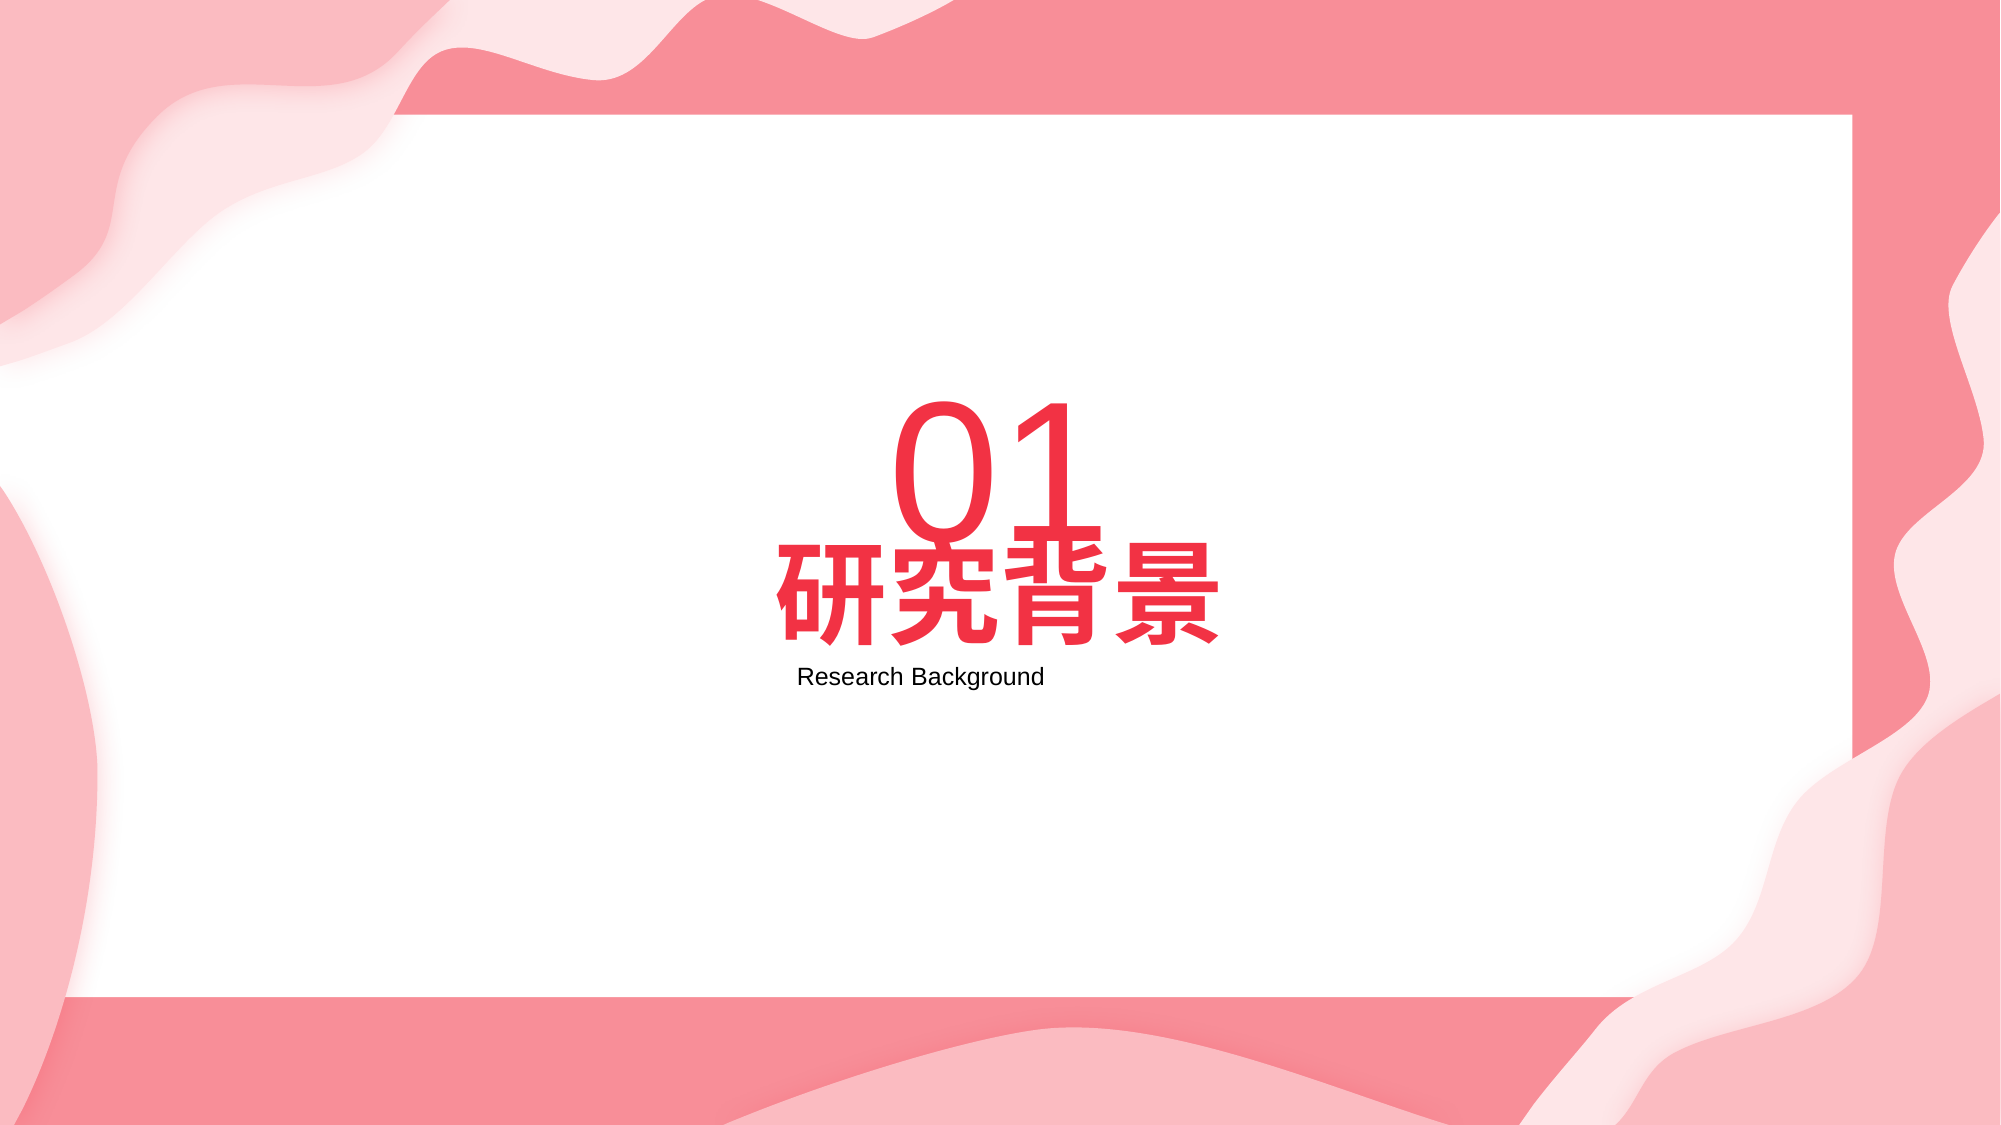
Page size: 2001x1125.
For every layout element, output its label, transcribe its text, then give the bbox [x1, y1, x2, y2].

text_box Research Background [783, 653, 1217, 698]
text_box 01 [874, 334, 1126, 589]
text_box 研究背景 [760, 516, 1239, 666]
